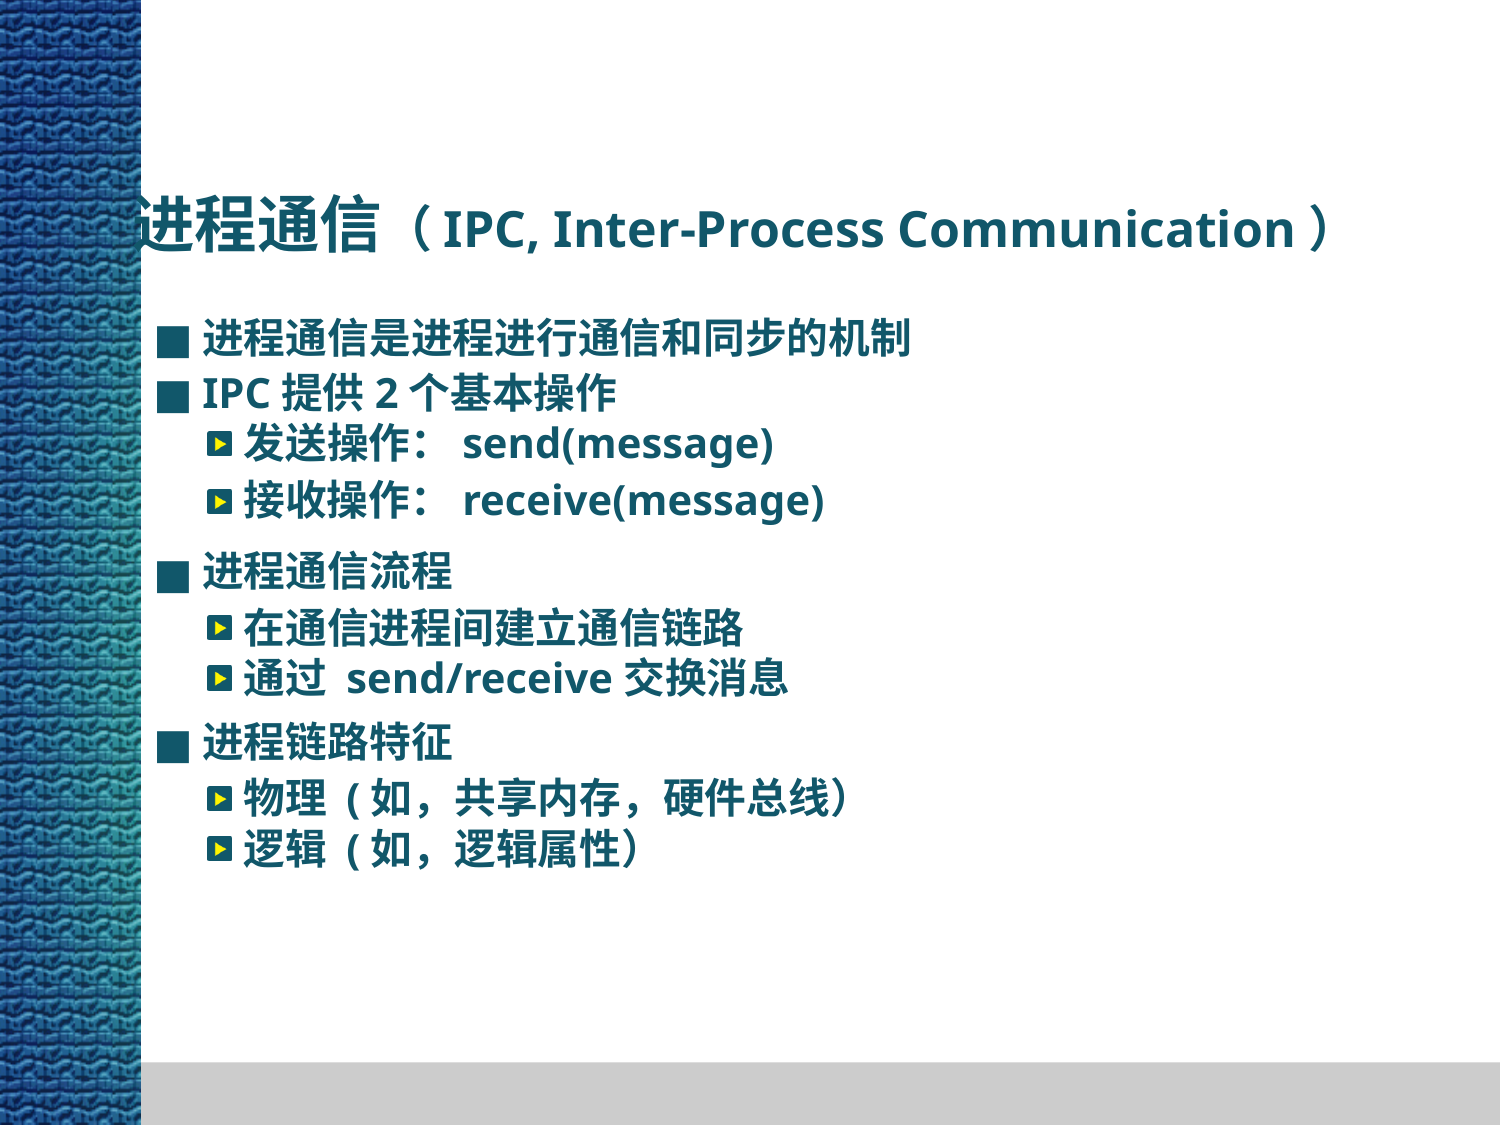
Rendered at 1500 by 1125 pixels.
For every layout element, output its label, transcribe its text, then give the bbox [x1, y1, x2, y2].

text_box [138, 538, 833, 708]
picture [0, 0, 141, 1125]
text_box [138, 709, 926, 879]
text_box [138, 358, 868, 531]
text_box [138, 304, 950, 371]
text_box 进程通信（IPC, Inter-Process Communication） [70, 177, 1421, 262]
